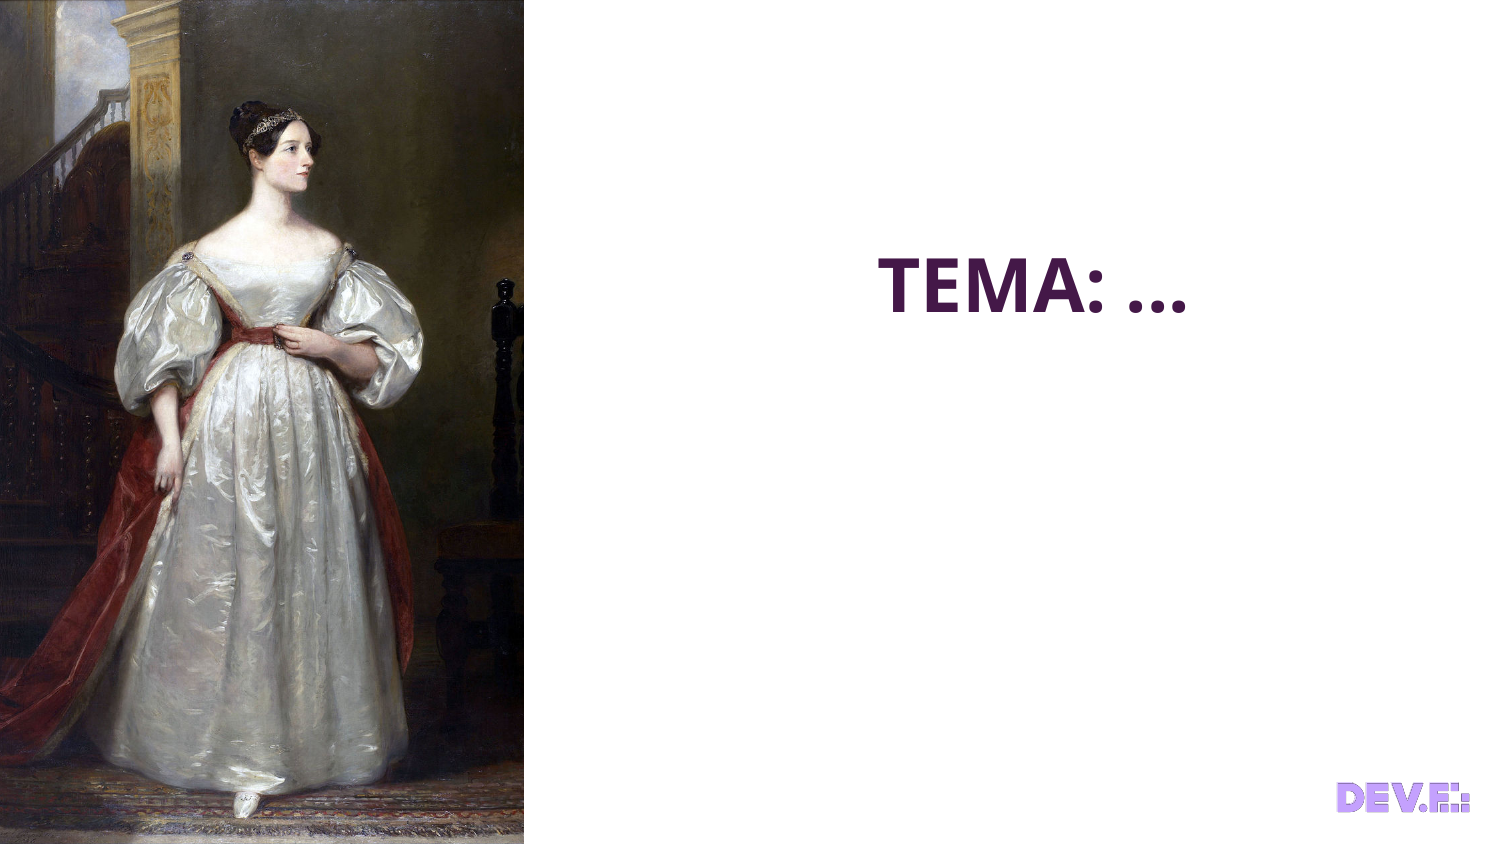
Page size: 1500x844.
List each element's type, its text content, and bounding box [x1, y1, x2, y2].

picture [0, 0, 524, 844]
picture [1330, 776, 1474, 818]
text_box TEMA: ... [671, 222, 1397, 621]
